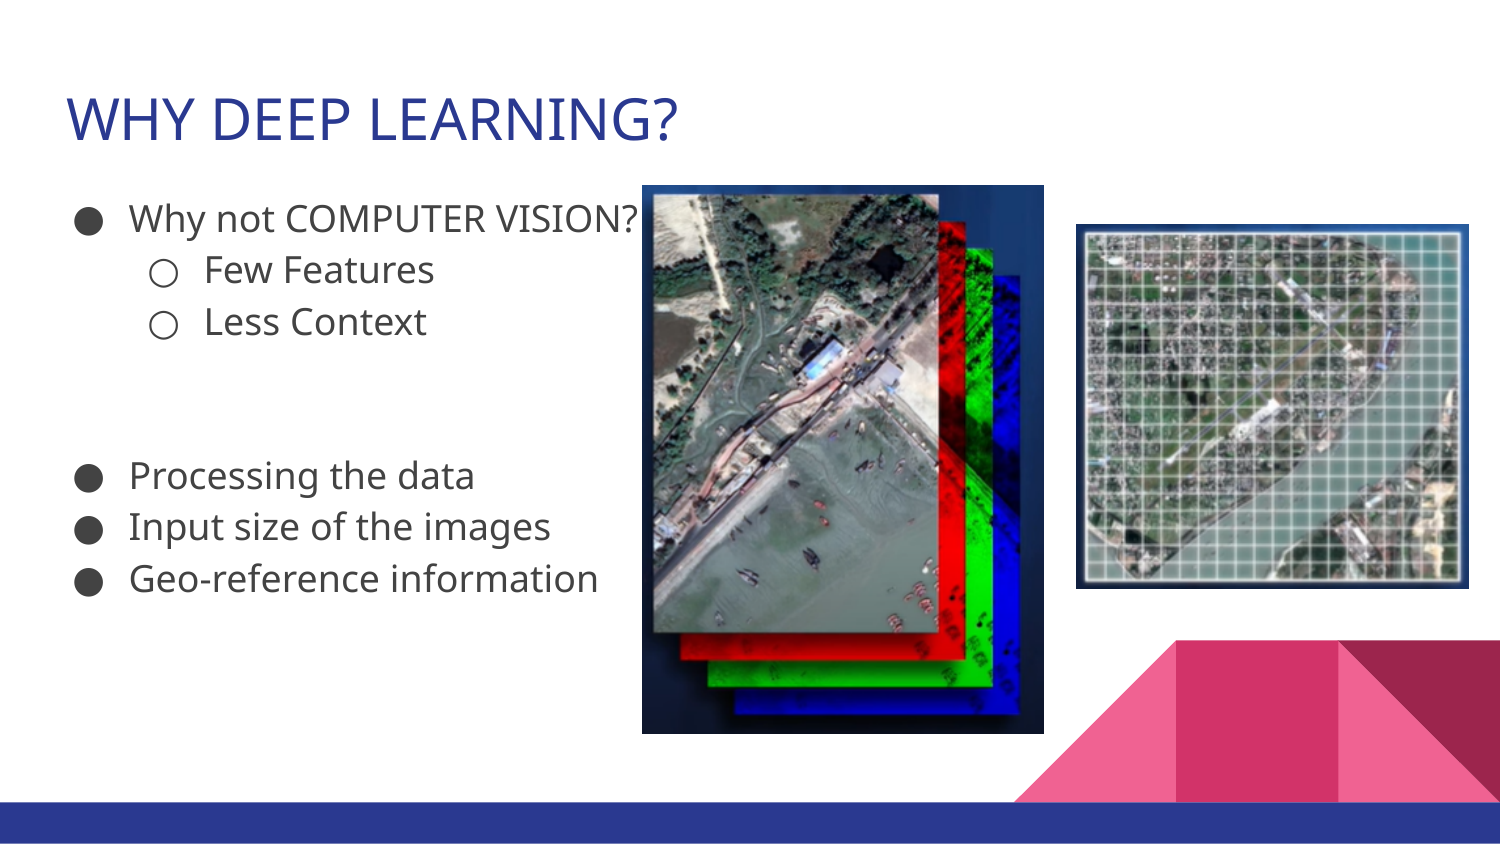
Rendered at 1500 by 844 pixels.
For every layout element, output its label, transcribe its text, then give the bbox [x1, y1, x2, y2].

picture [642, 185, 1044, 734]
list Why not COMPUTER VISION? Few Features Less Context Processing the data Input size of the images Geo-reference information [38, 172, 1437, 721]
title WHY DEEP LEARNING? [51, 67, 1449, 167]
picture [1076, 224, 1470, 590]
